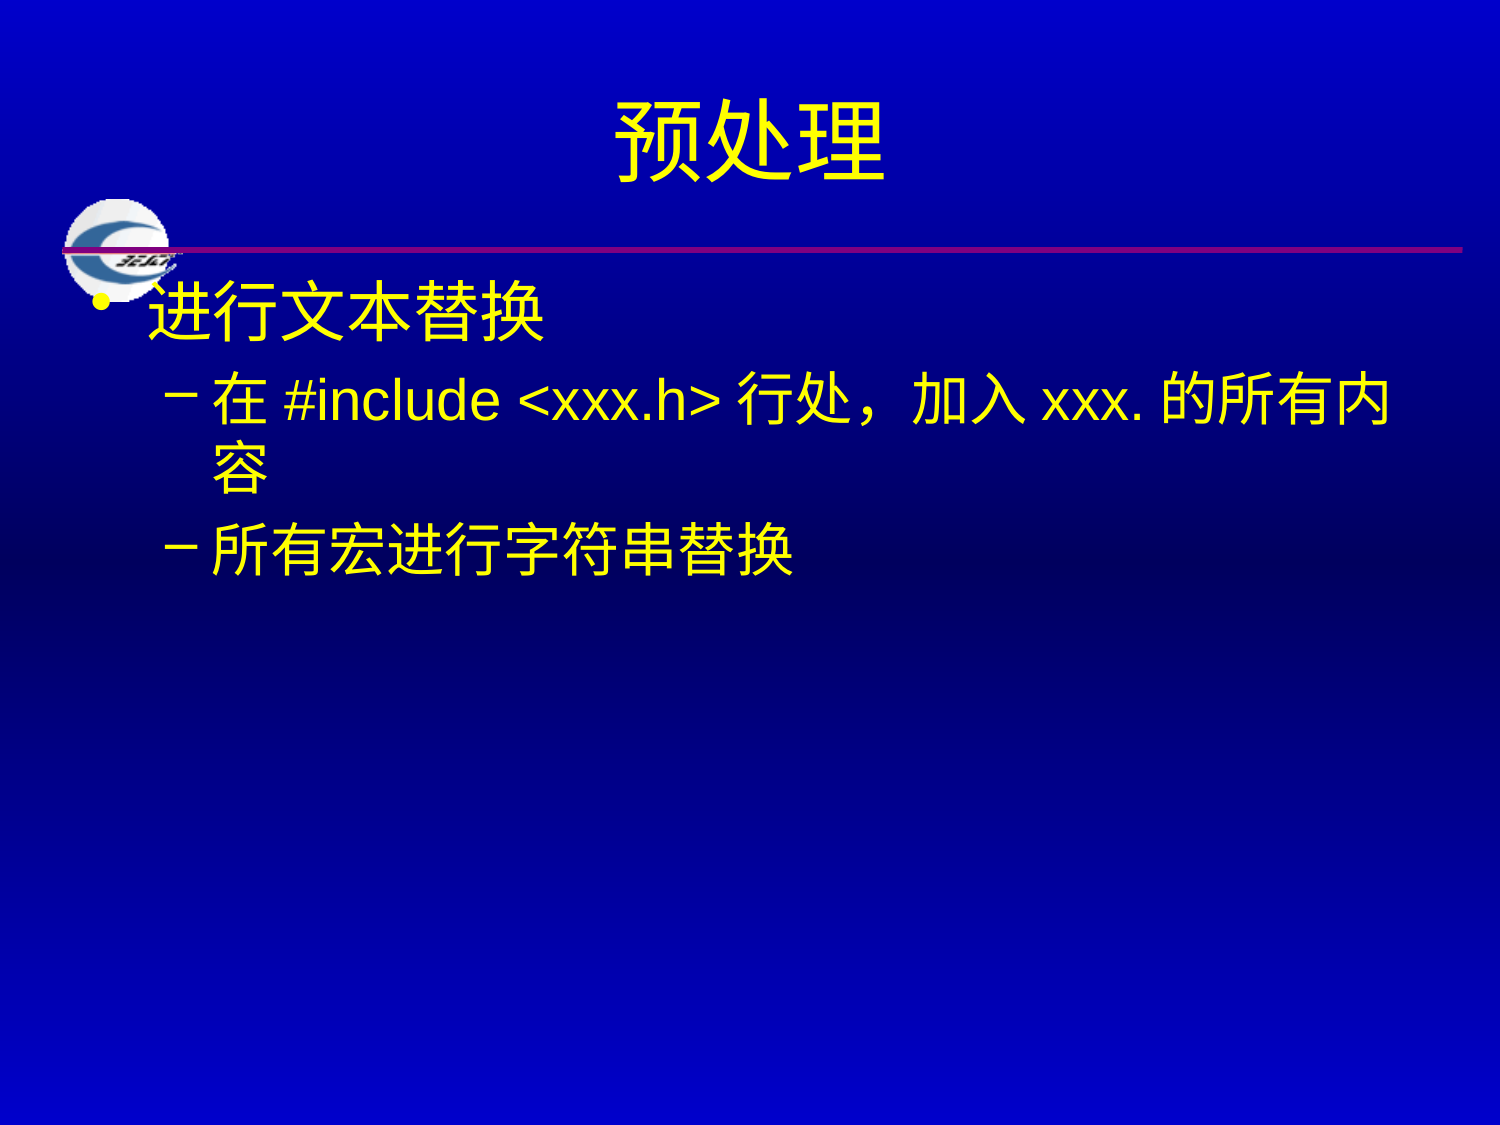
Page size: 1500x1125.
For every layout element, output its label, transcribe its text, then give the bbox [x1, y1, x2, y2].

list 进行文本替换 在#include <xxx.h>行处，加入xxx.的所有内容 所有宏进行字符串替换 [75, 262, 1425, 1005]
picture [62, 253, 183, 302]
picture [62, 199, 183, 247]
title 预处理 [75, 45, 1425, 233]
